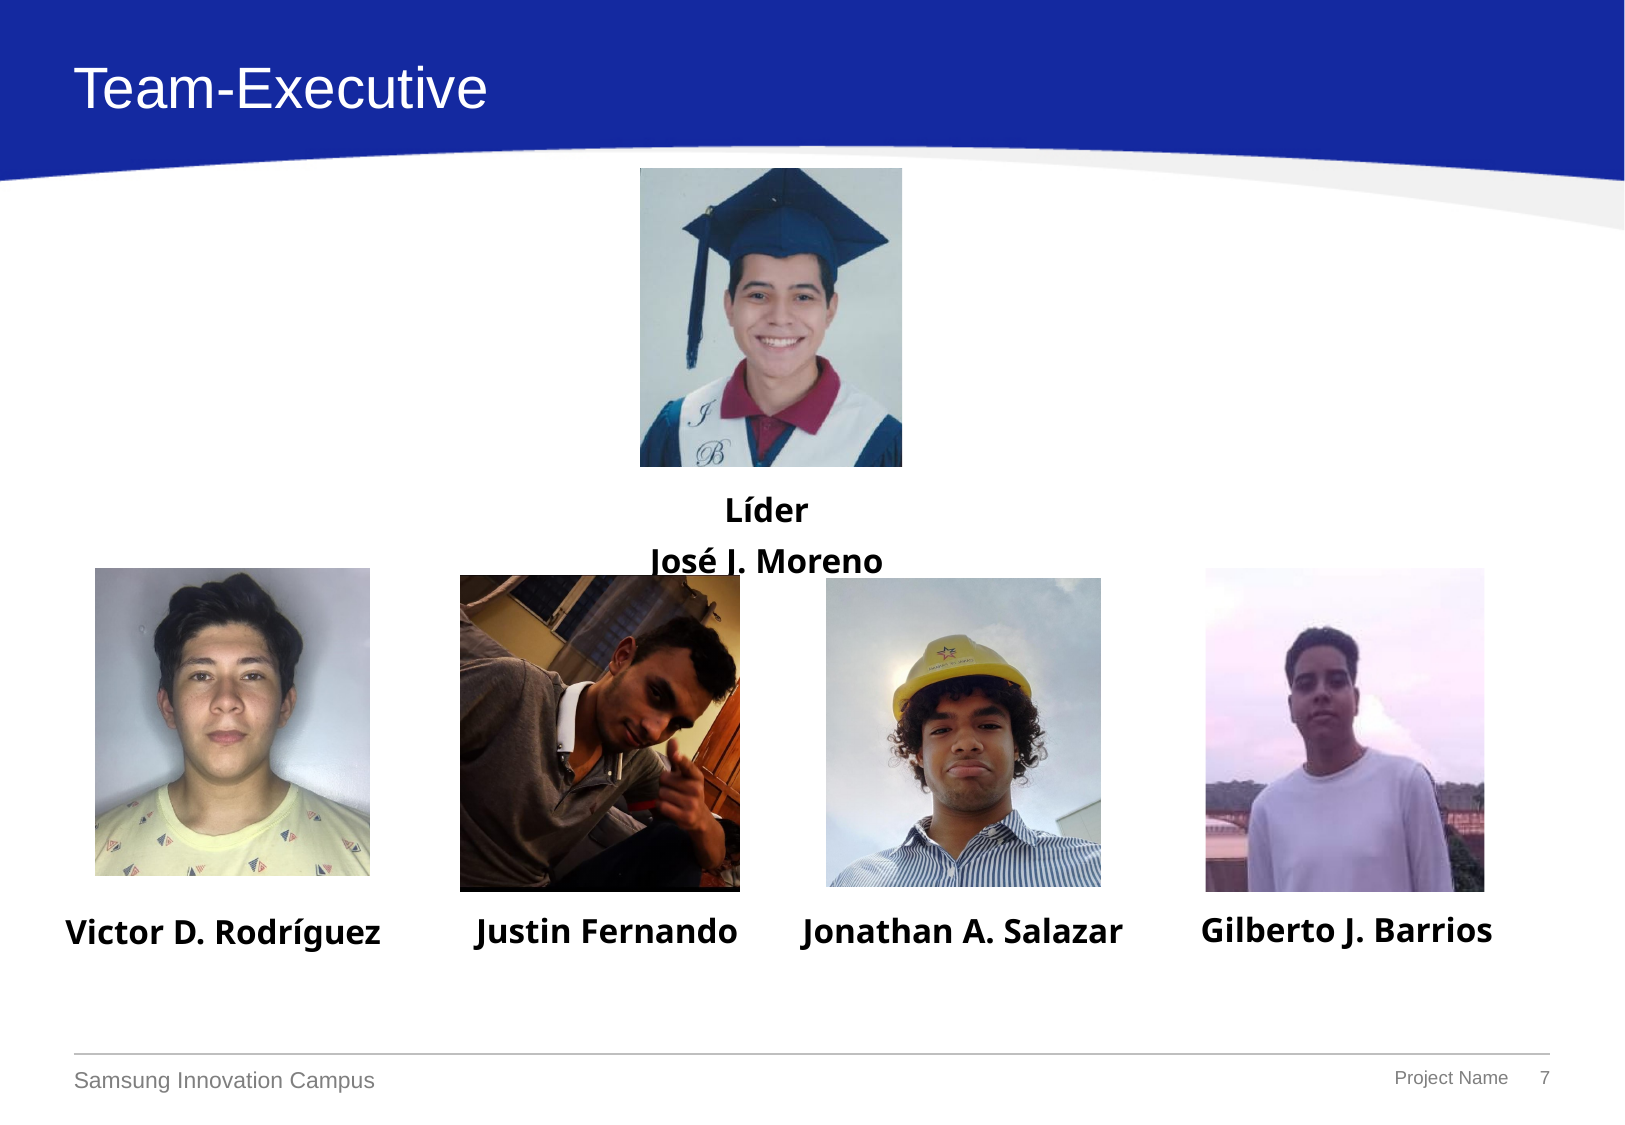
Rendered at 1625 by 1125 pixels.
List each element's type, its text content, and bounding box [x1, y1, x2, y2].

text_box Team-Executive [73, 50, 1475, 121]
text_box Líder José J. Moreno [570, 470, 964, 588]
text_box Gilberto J. Barrios [1150, 890, 1544, 957]
picture [0, 0, 1625, 1125]
text_box Jonathan A. Salazar [766, 891, 1160, 958]
text_box Victor D. Rodríguez [27, 892, 420, 959]
text_box Justin Fernando [411, 892, 766, 958]
